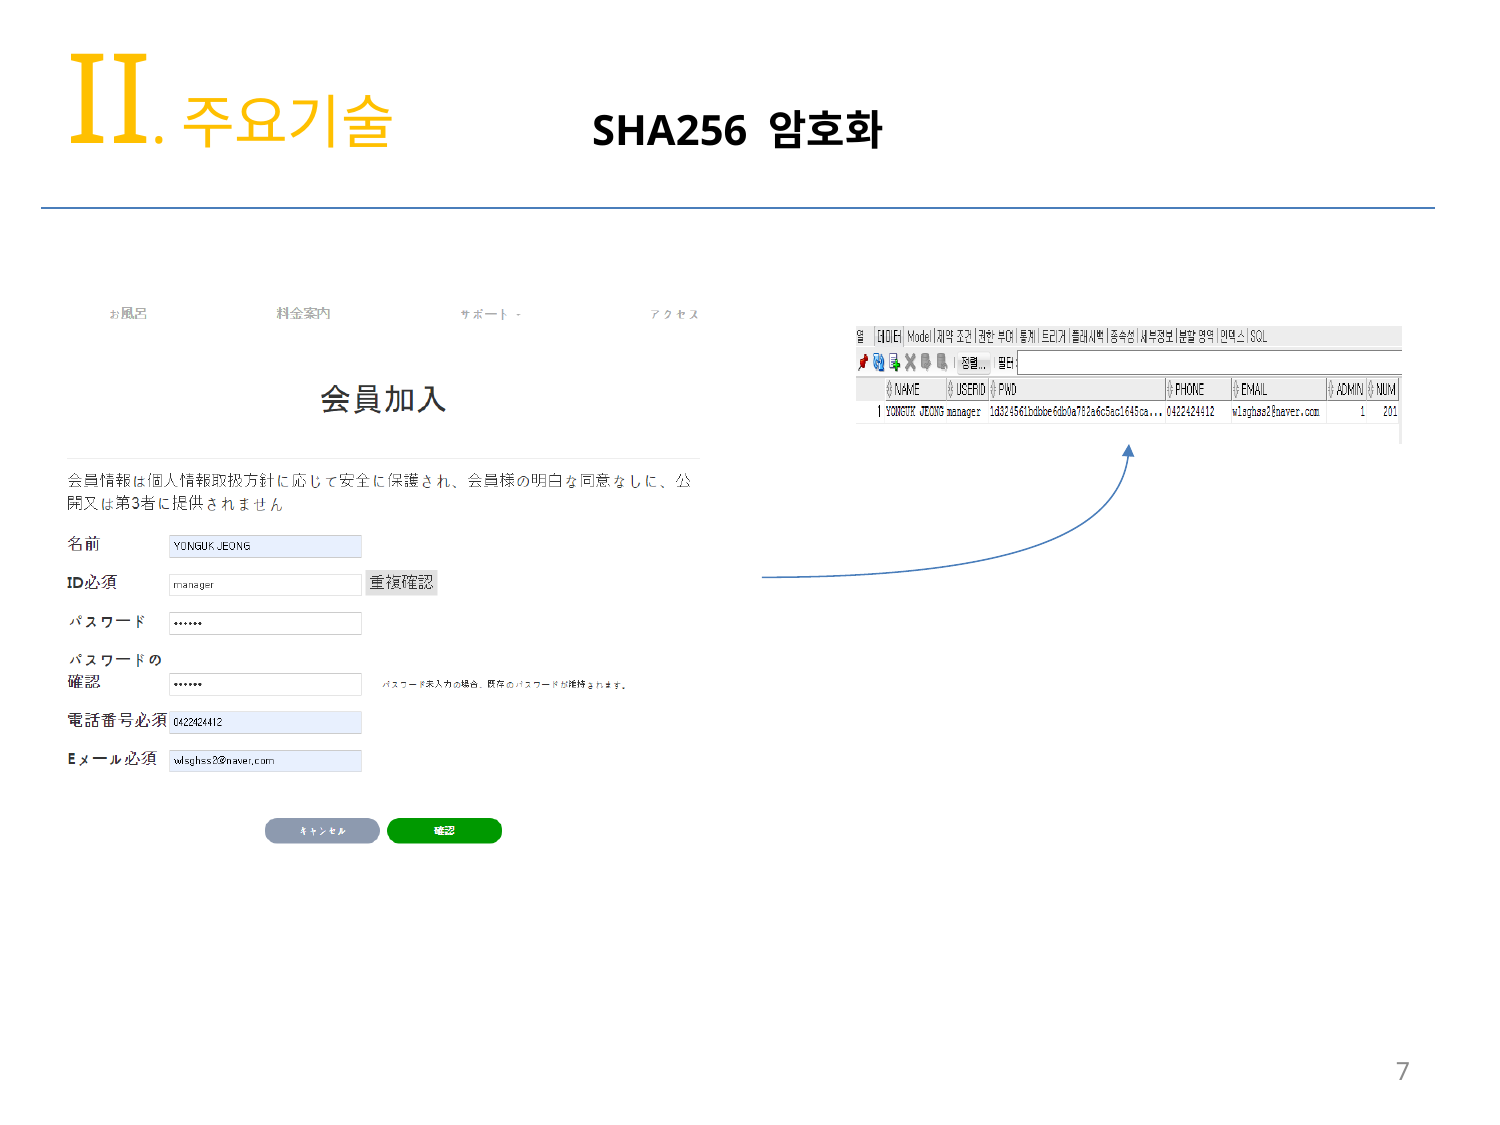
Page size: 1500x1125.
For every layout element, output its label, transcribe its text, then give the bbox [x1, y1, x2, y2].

text_box II.주요기술 [51, 10, 411, 176]
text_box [761, 443, 1130, 578]
picture [38, 290, 762, 865]
slide_number 7 [1074, 1042, 1425, 1103]
picture [855, 326, 1402, 445]
title SHA256 암호화 [552, 65, 925, 193]
